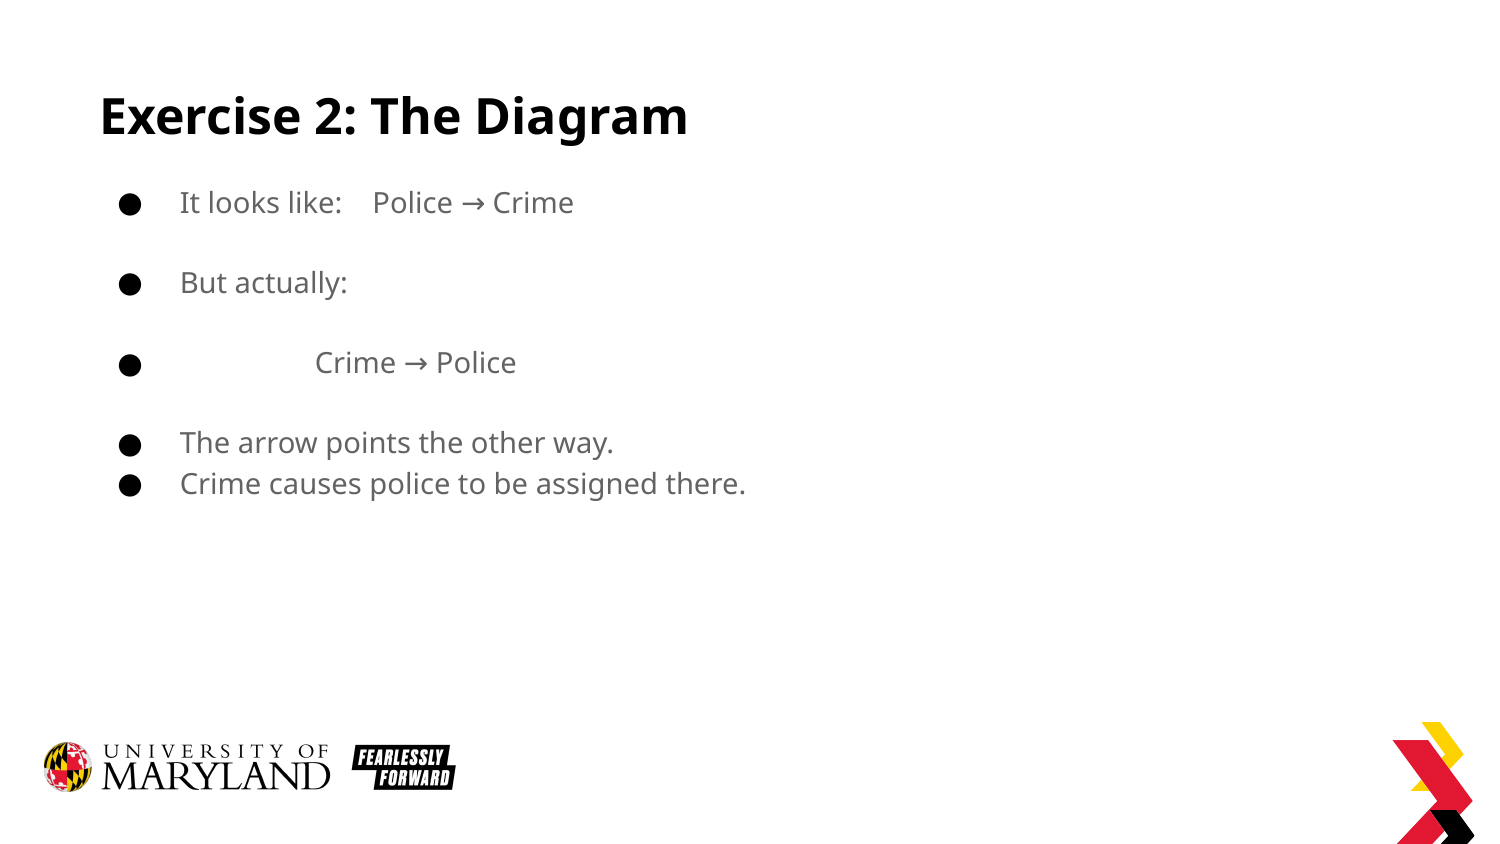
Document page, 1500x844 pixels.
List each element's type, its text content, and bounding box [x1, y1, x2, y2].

picture [43, 742, 456, 792]
list It looks like: Police → Crime But actually: Crime → Police The arrow points the other way. Crime causes police to be assigned there. [104, 178, 1055, 690]
picture [1343, 722, 1475, 844]
title Exercise 2: The Diagram [99, 63, 1475, 166]
